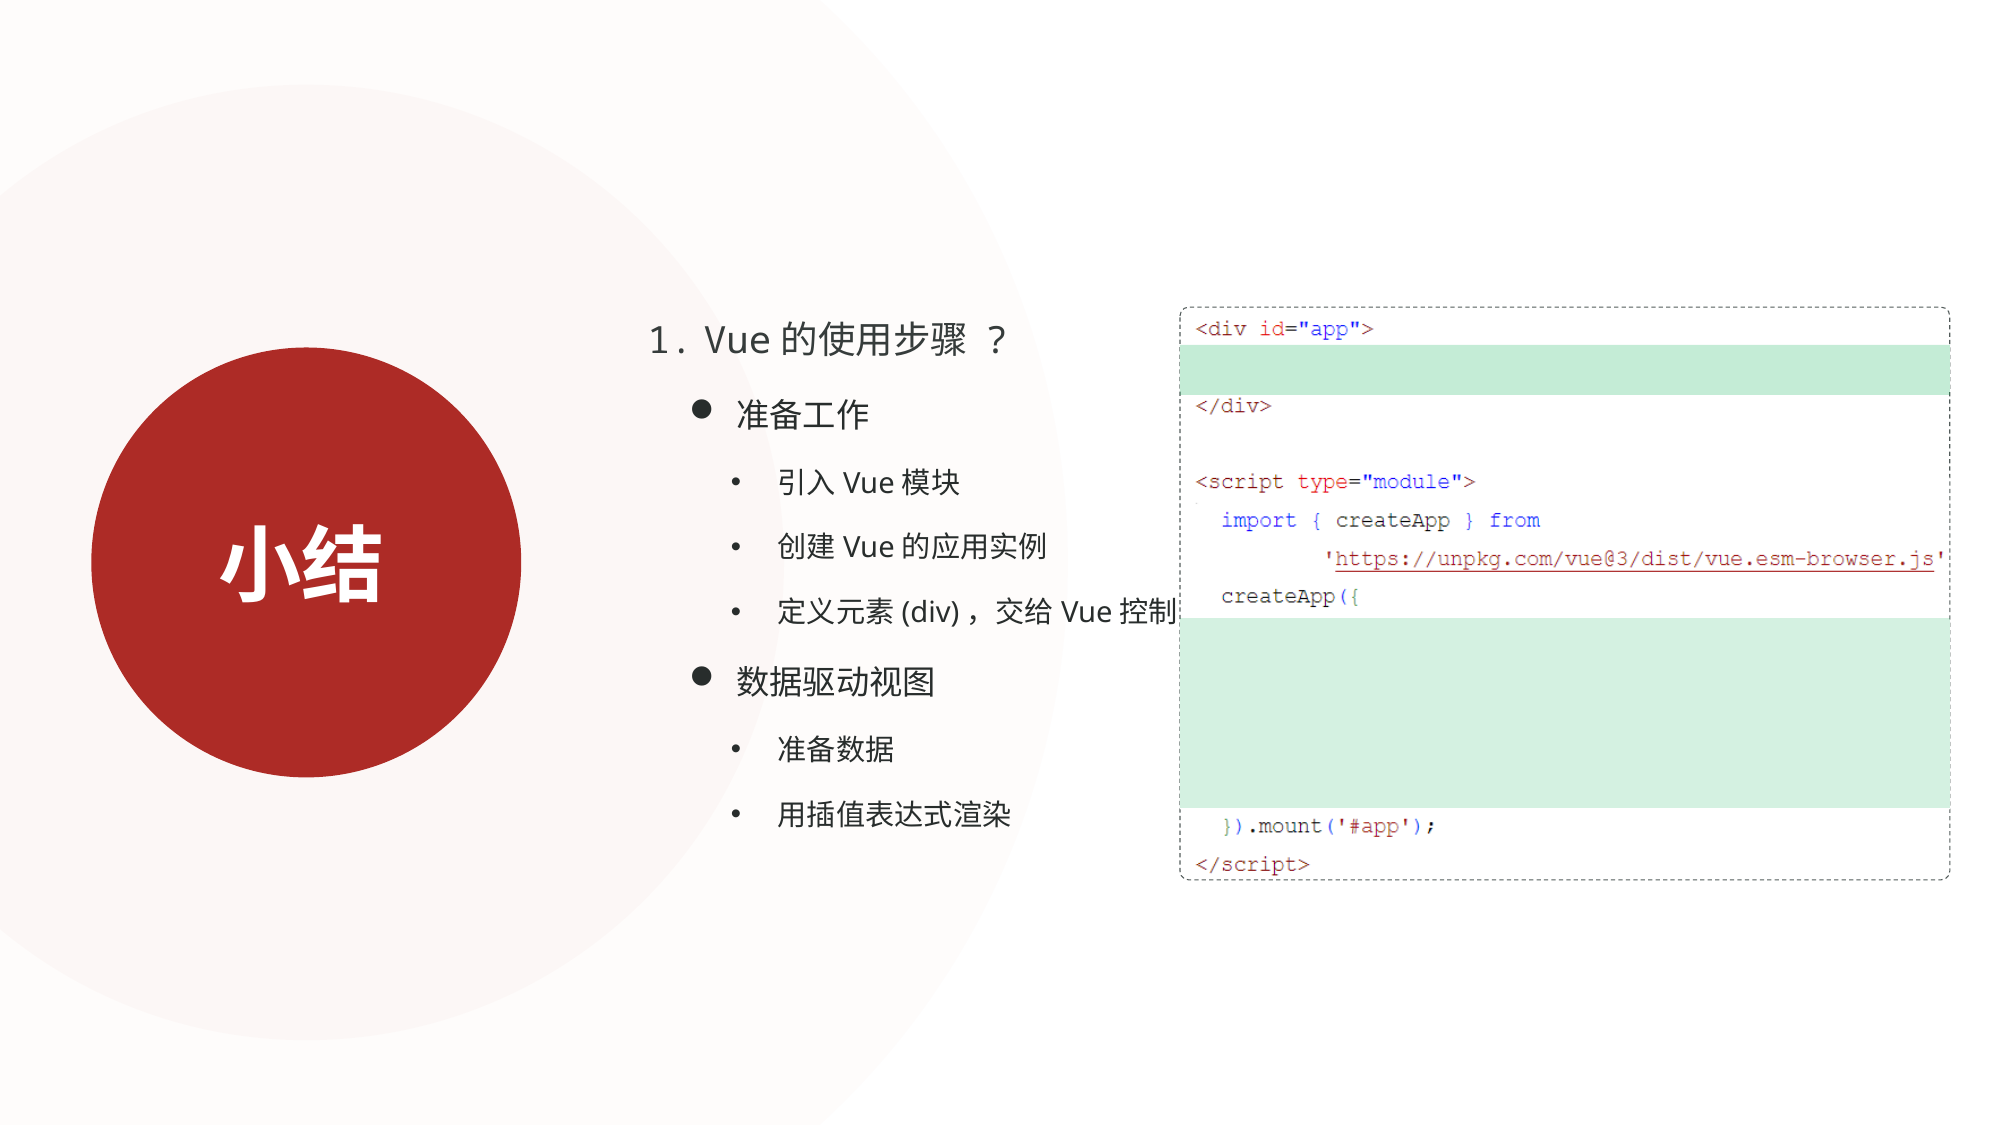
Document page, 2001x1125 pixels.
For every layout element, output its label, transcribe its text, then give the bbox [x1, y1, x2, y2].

picture [1179, 307, 1950, 880]
text_box Vue的使用步骤 ? 准备工作 引入Vue模块 创建Vue的应用实例 定义元素(div)，交给Vue控制 数据驱动视图 准备数据 用插值表达式渲染 [633, 237, 1578, 888]
